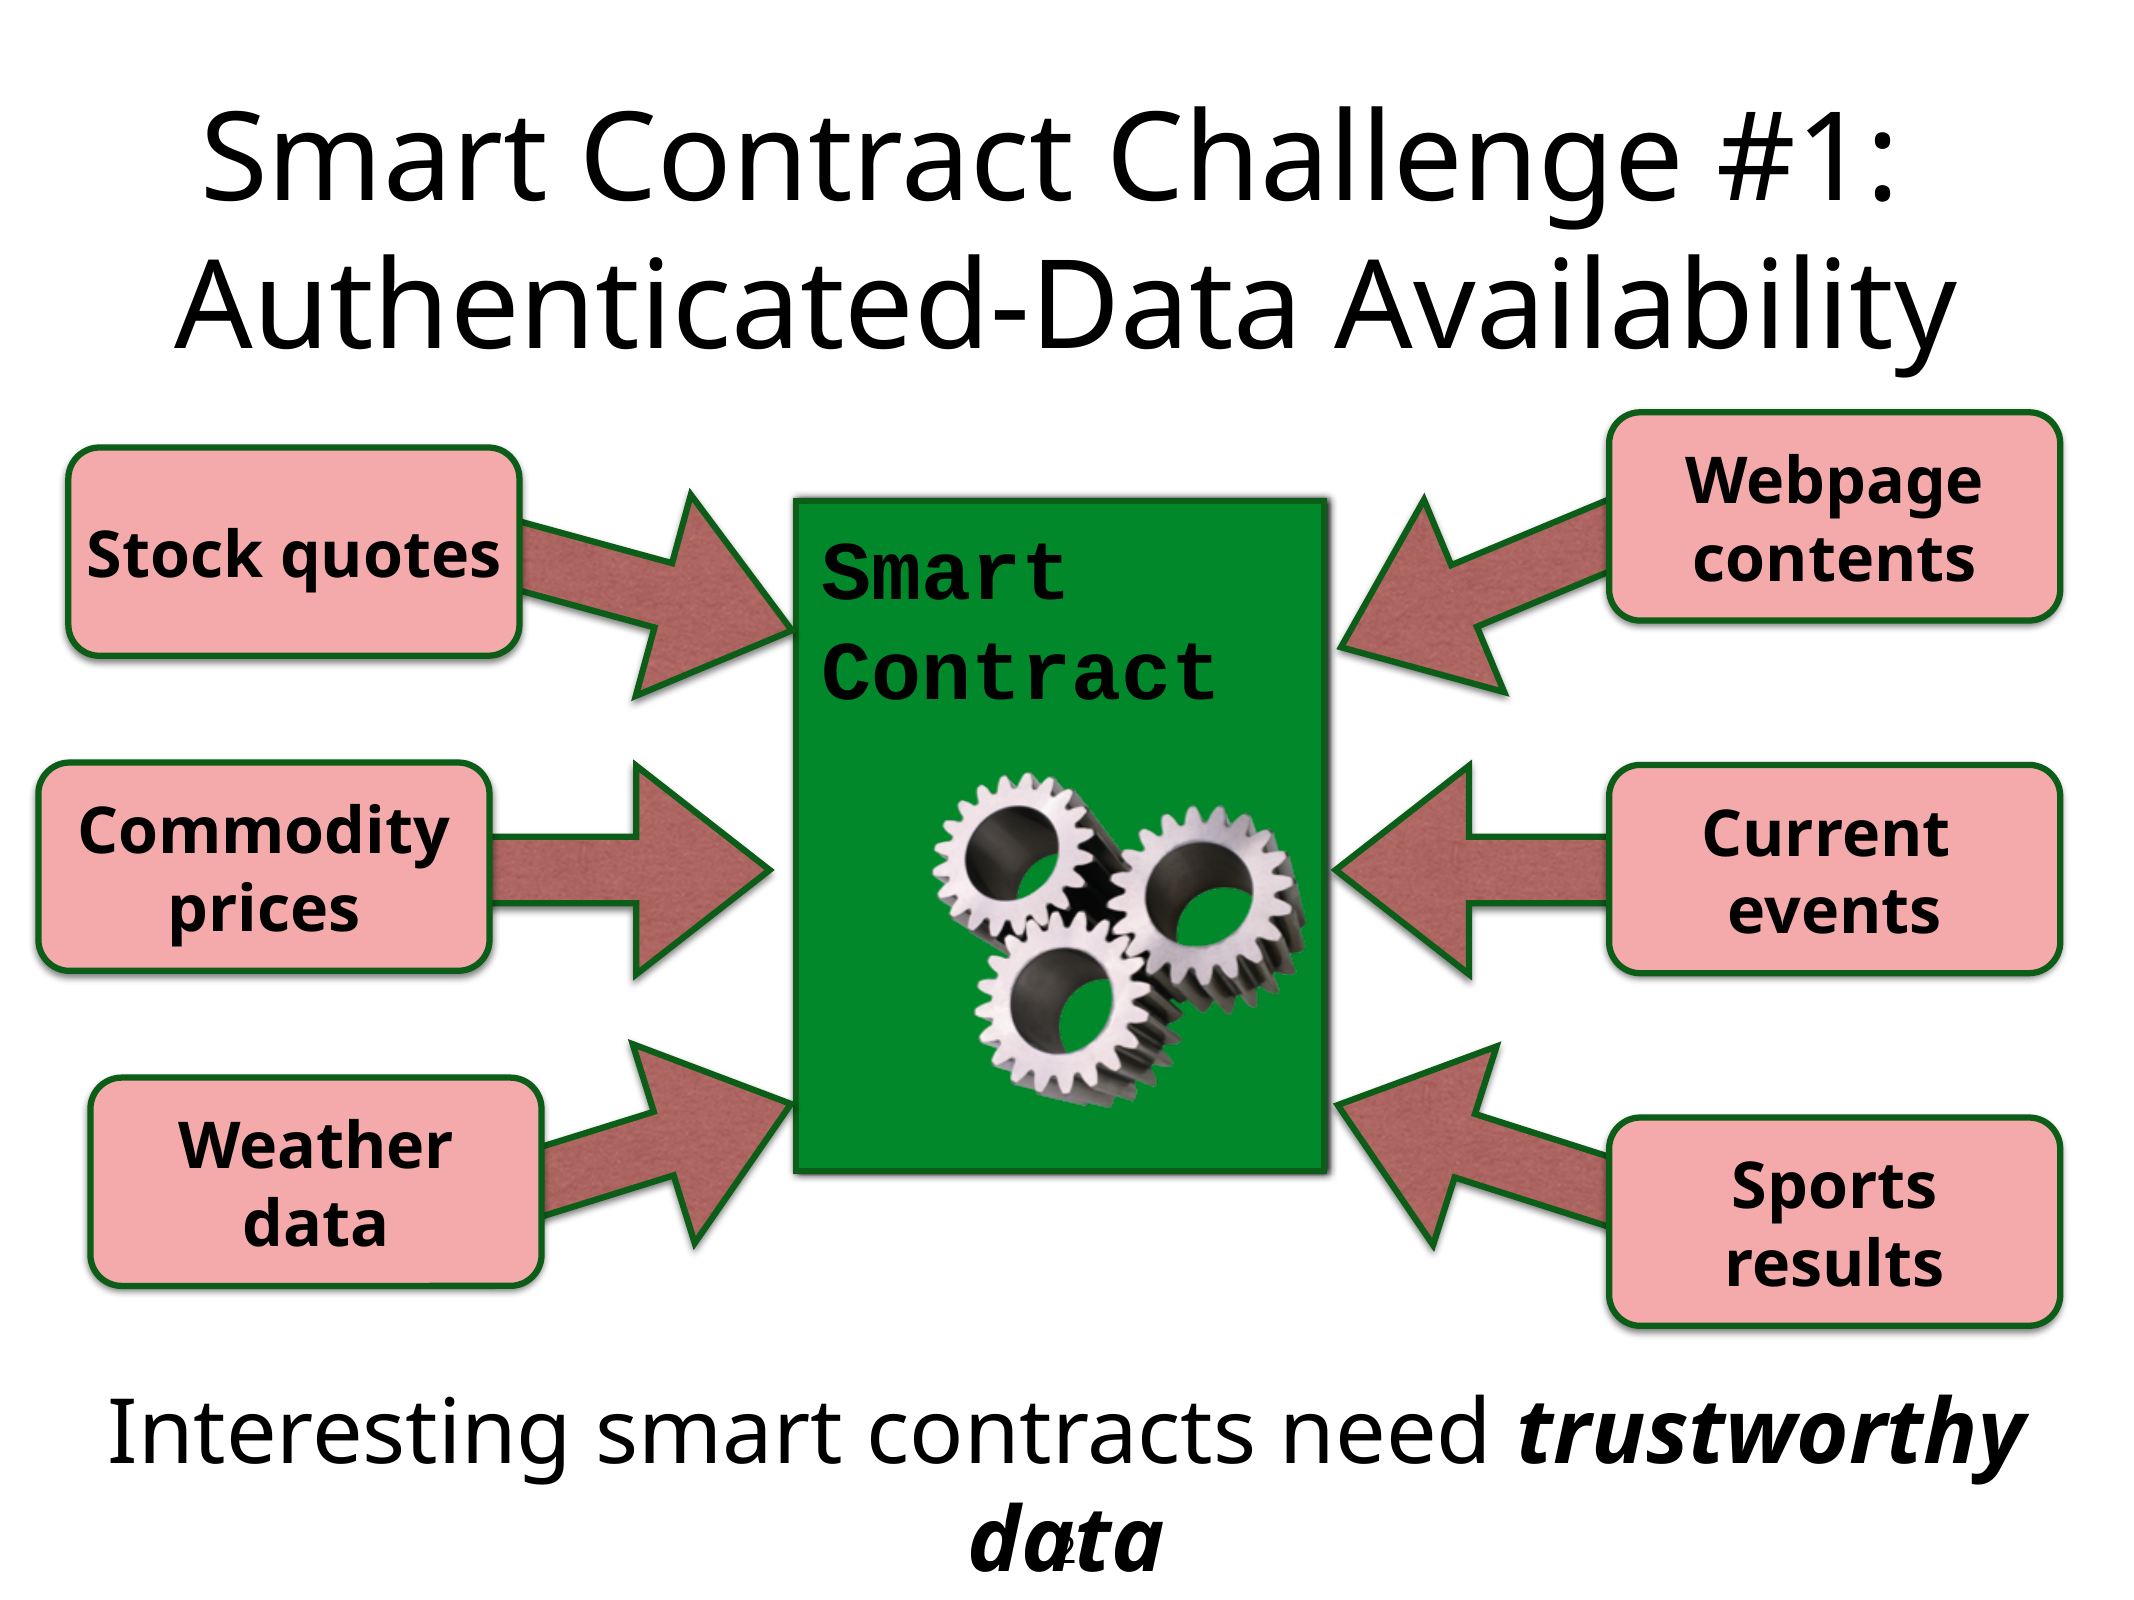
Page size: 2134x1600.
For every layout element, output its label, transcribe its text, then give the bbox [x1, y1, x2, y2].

slide_number 2 [1034, 1517, 1097, 1581]
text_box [38, 412, 2061, 1327]
title Interesting smart contracts need trustworthy data [33, 1363, 2101, 1599]
text_box Smart Contract Challenge #1: Authenticated-Data Availability [156, 48, 1978, 403]
